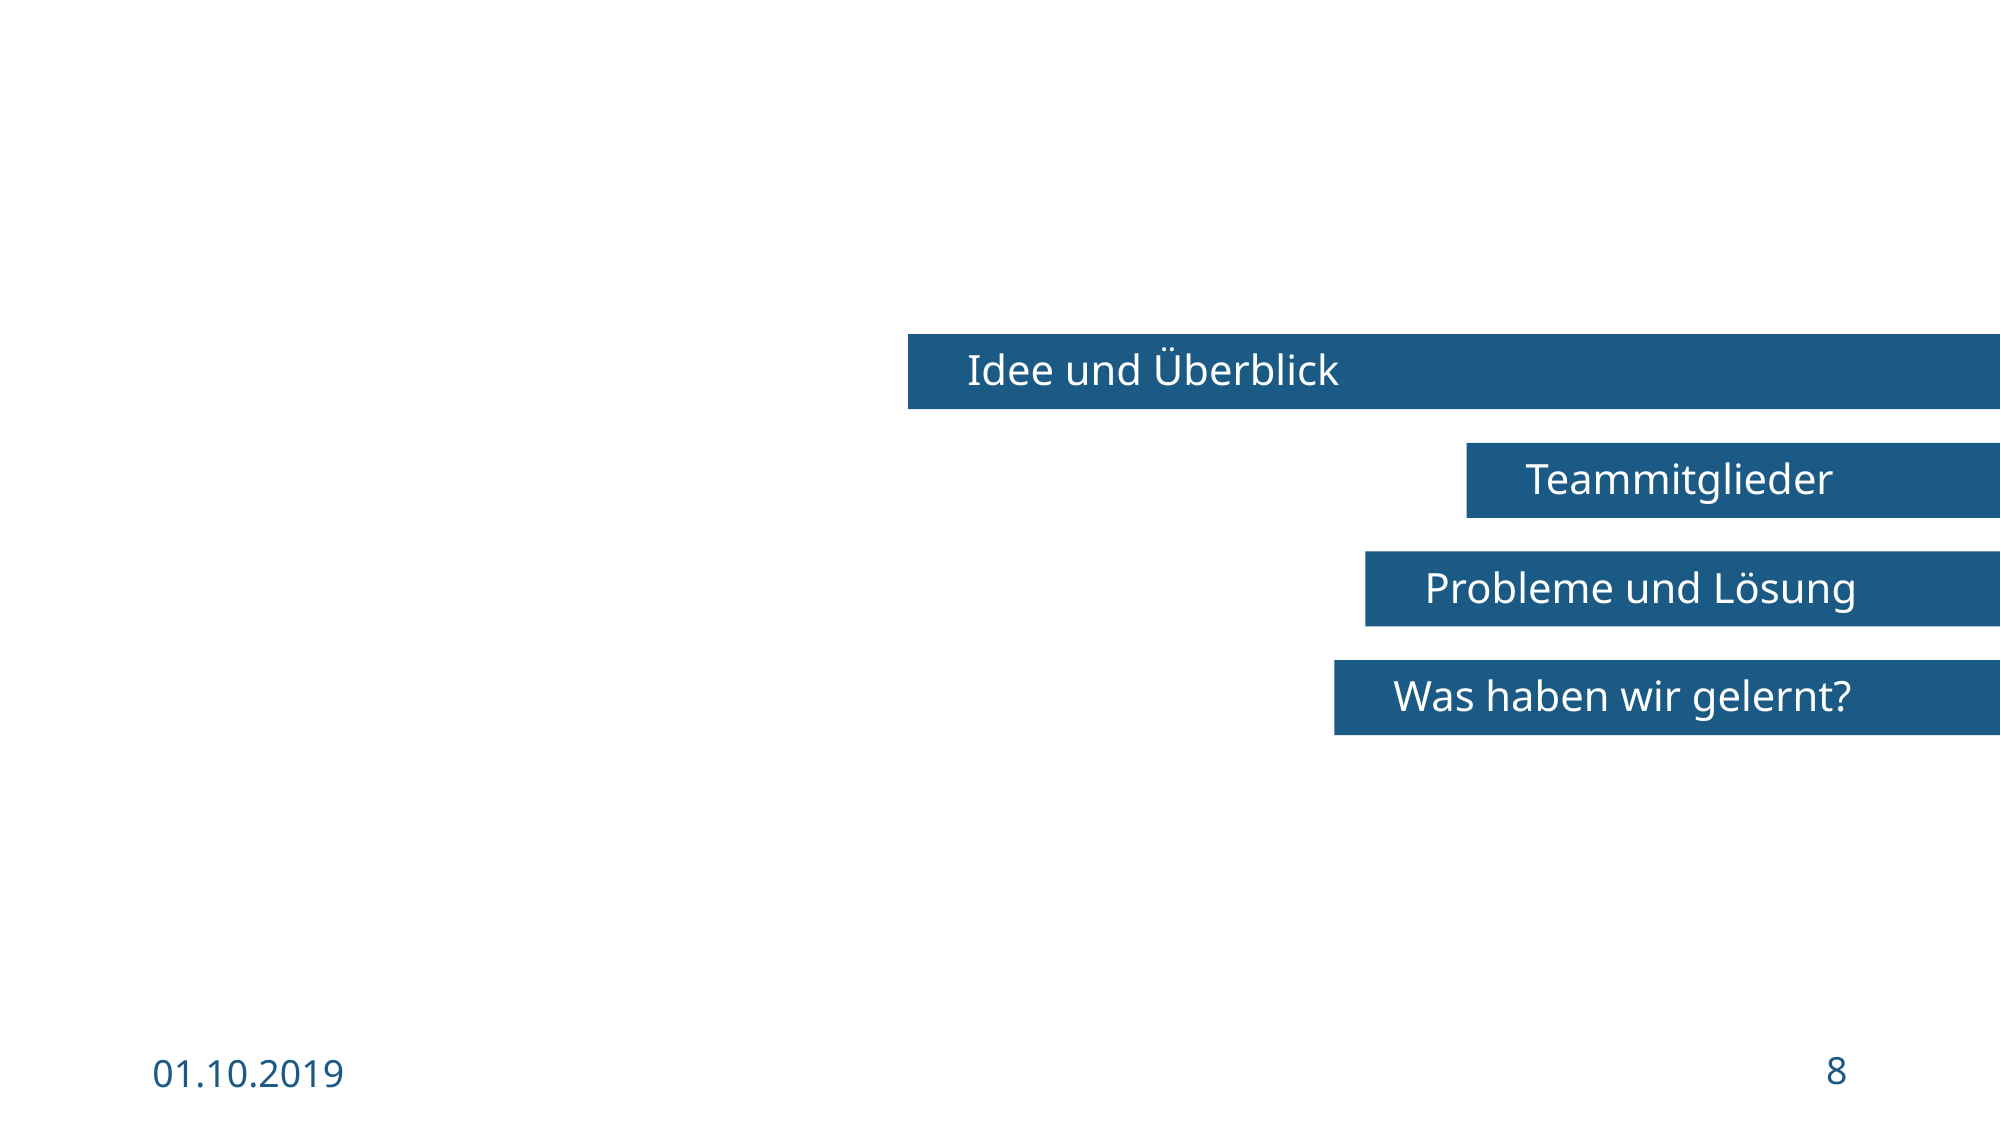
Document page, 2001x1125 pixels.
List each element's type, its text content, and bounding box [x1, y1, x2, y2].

text_box Idee und Überblick [908, 334, 2000, 410]
text_box Probleme und Lösung [1365, 551, 2000, 627]
text_box Was haben wir gelernt? [1334, 660, 2000, 736]
text_box Teammitglieder [1466, 442, 2000, 518]
slide_number 8 [1412, 1042, 1863, 1103]
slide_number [137, 1042, 588, 1103]
